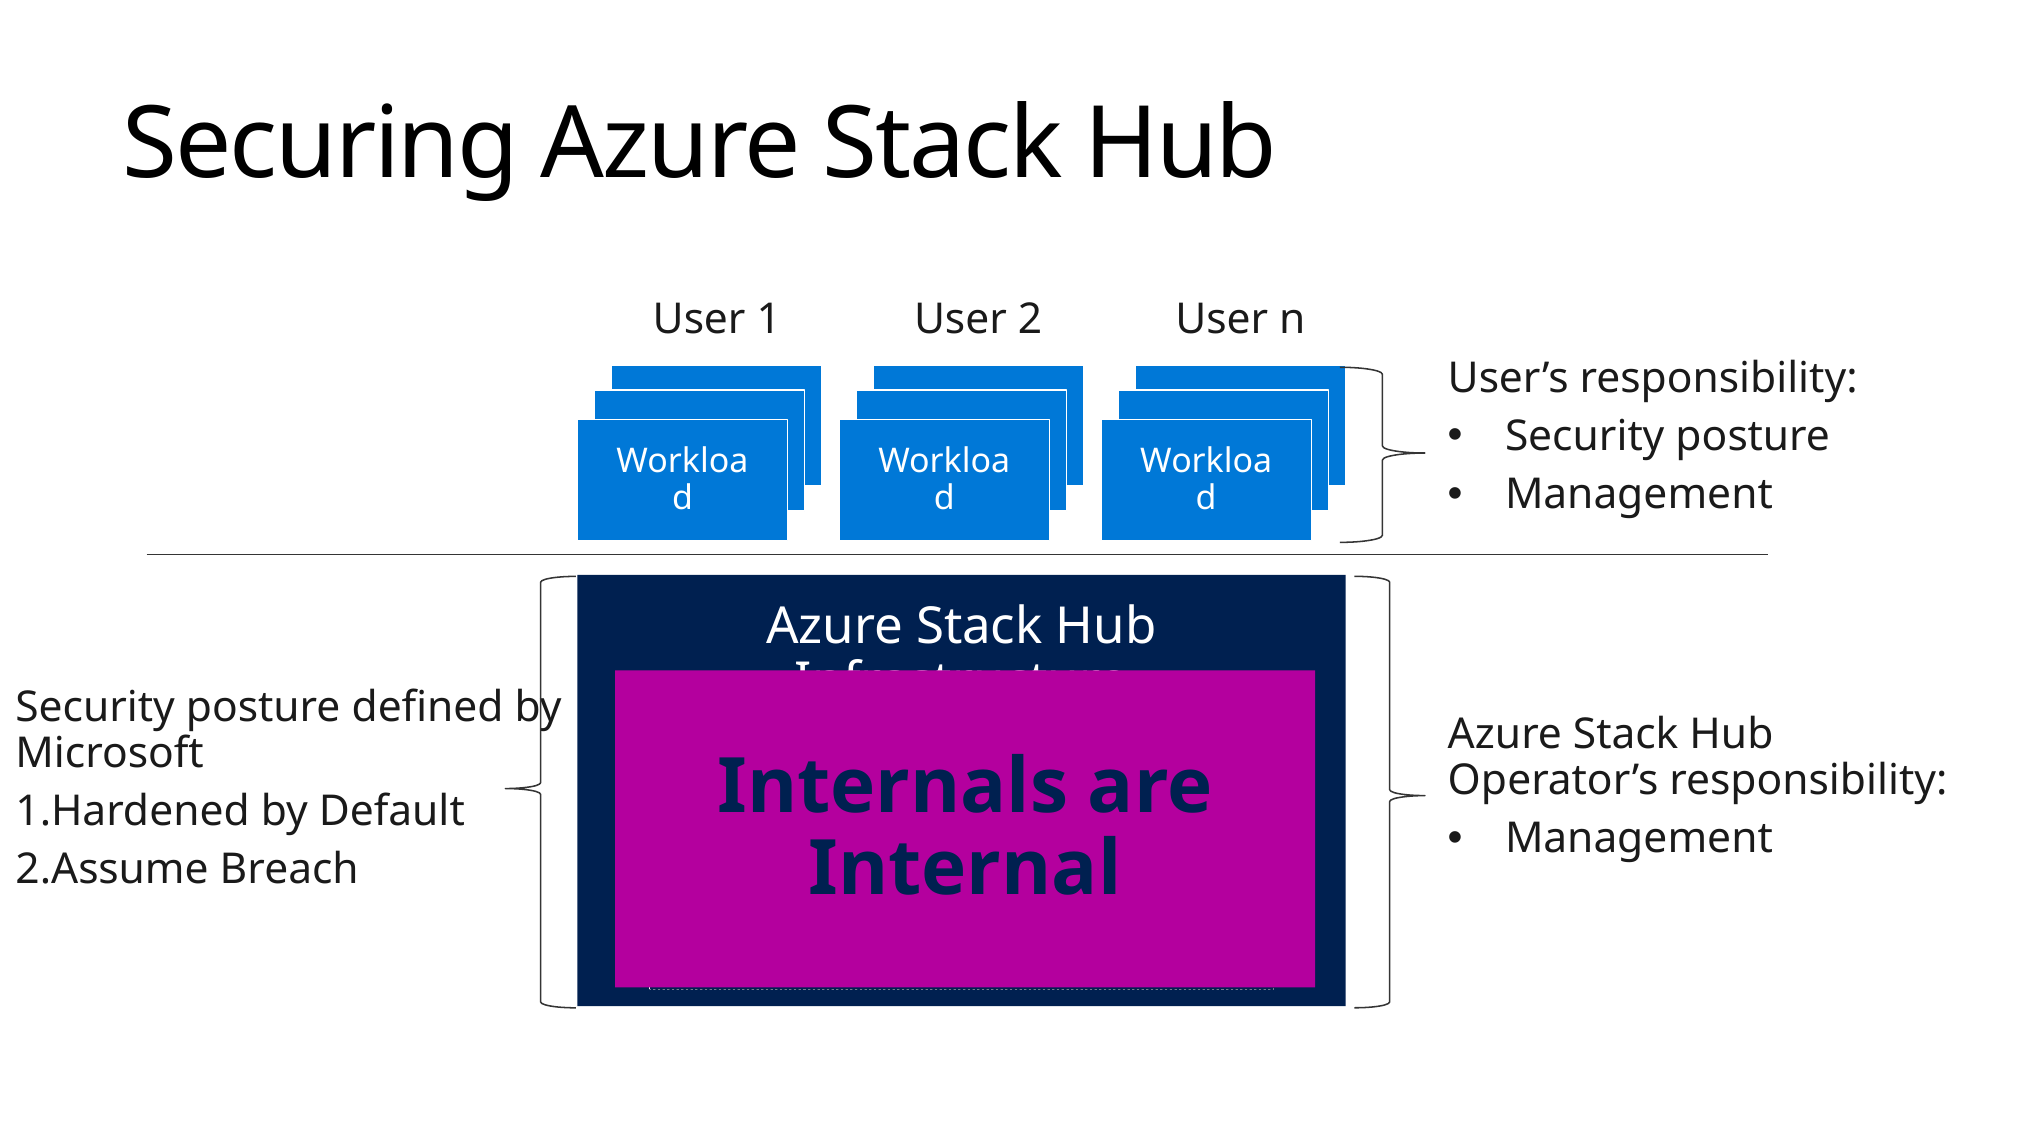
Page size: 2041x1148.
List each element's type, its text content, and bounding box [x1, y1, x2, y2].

text_box [504, 575, 576, 1009]
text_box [1100, 365, 1346, 541]
text_box User’s responsibility: Security posture Management [1417, 331, 2025, 543]
text_box User 1 [594, 273, 839, 366]
text_box [1354, 575, 1426, 1009]
text_box User 2 [855, 273, 1101, 366]
text_box Azure Stack Hub Operator’s responsibility: Management [1417, 687, 2025, 887]
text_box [577, 574, 1346, 1007]
text_box Security posture defined by Microsoft Hardened by Default Assume Breach [0, 660, 539, 918]
title Securing Azure Stack Hub [98, 76, 1942, 170]
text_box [577, 365, 823, 541]
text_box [838, 365, 1084, 541]
text_box [1339, 366, 1417, 544]
text_box User n [1118, 273, 1363, 366]
